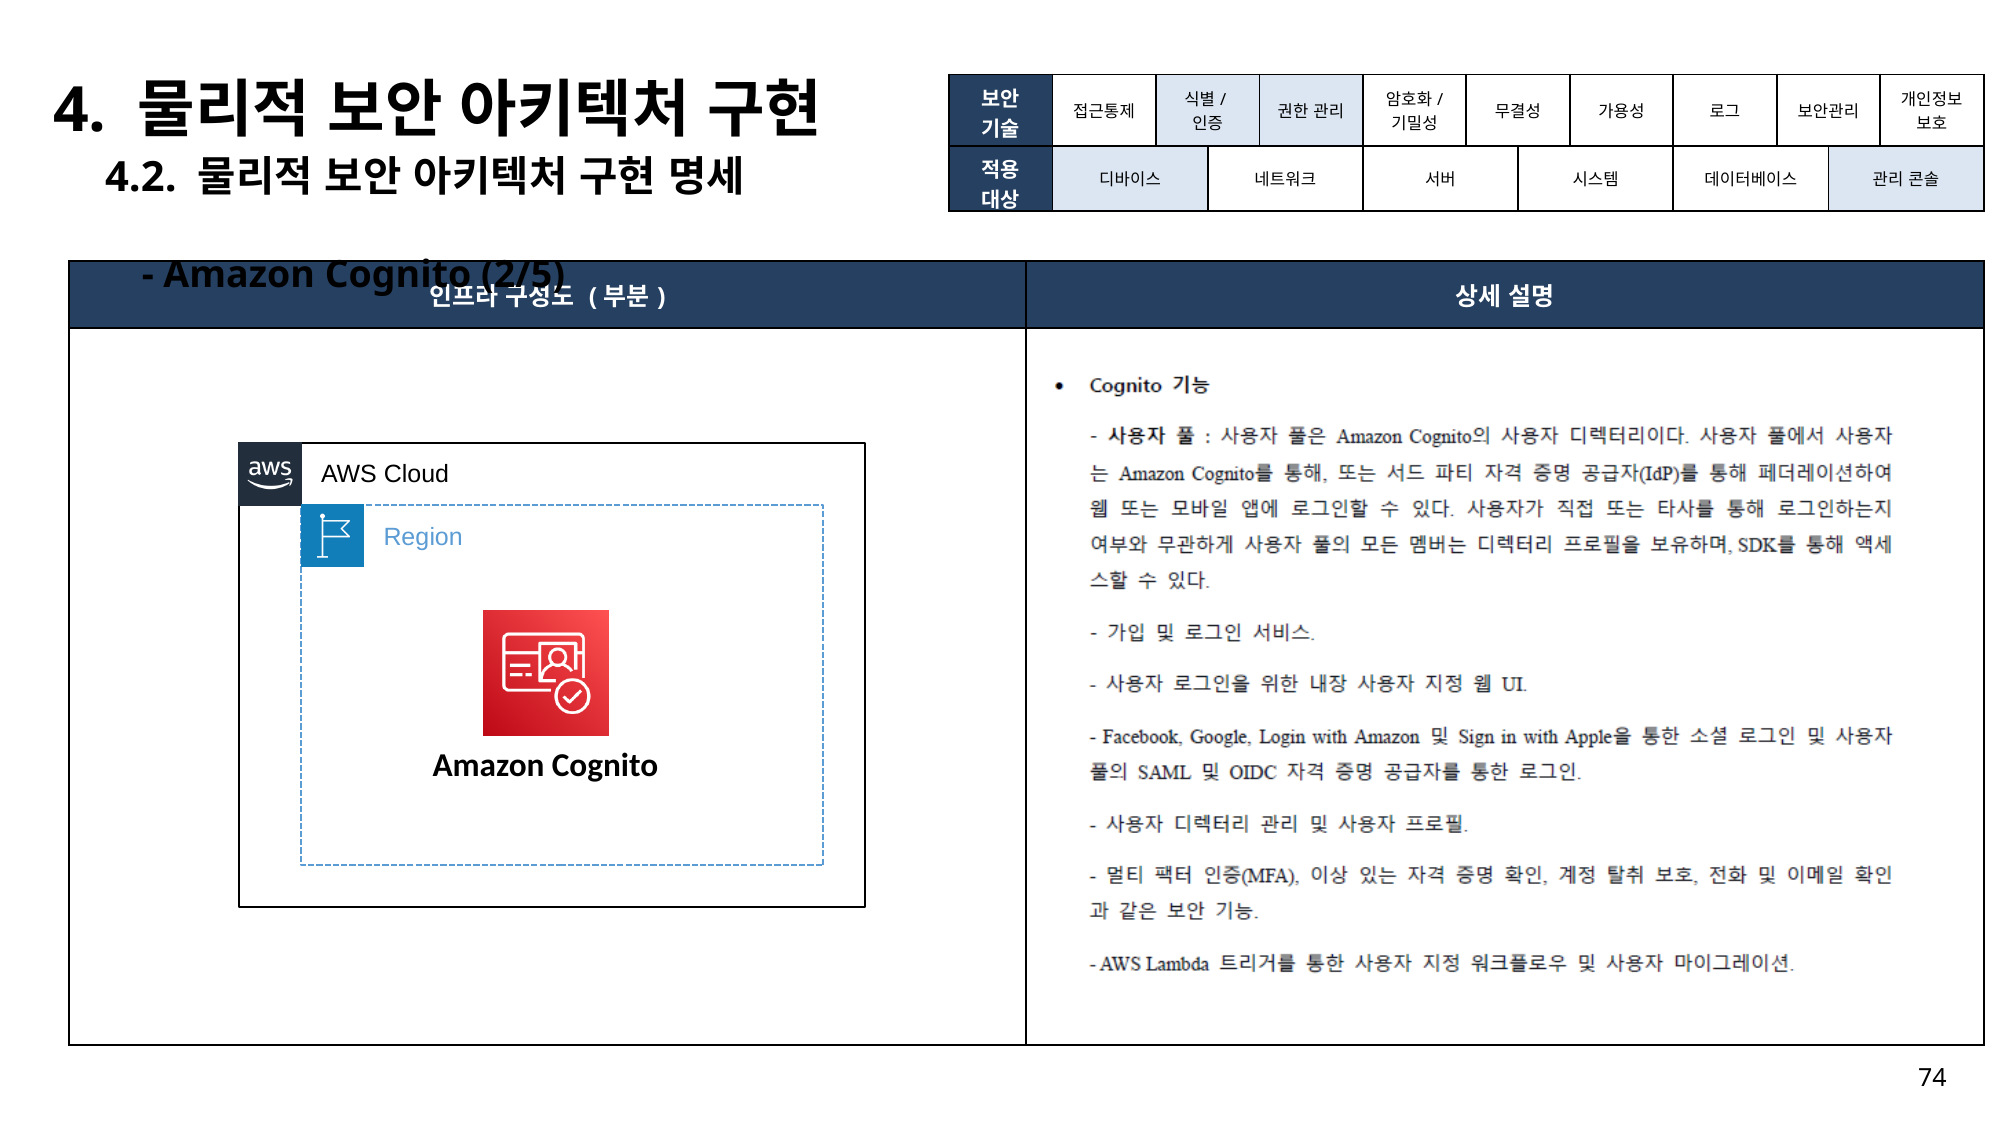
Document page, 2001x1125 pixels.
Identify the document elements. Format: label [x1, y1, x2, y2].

table_header [1260, 75, 1362, 145]
table_header [1364, 75, 1465, 145]
table_header [1881, 75, 1983, 145]
table_header [1044, 75, 1052, 145]
table_header [1674, 75, 1776, 145]
table_cell [1209, 147, 1362, 210]
table_cell [70, 329, 1025, 1044]
table_header [70, 262, 1025, 327]
table_cell [1364, 147, 1517, 210]
table_cell [1053, 147, 1207, 210]
text_box [38, 61, 1044, 303]
table_header [1053, 75, 1155, 145]
table_header [1571, 75, 1672, 145]
picture [238, 442, 364, 568]
table_cell [1829, 147, 1983, 210]
table_header [1157, 75, 1259, 145]
text_box [237, 441, 867, 909]
table_cell [1027, 329, 1983, 1044]
picture [1042, 373, 1910, 990]
table_header [1778, 75, 1879, 145]
table_header [1027, 262, 1983, 327]
table_header [1467, 75, 1569, 145]
table_cell [1519, 147, 1672, 210]
picture [482, 610, 609, 737]
table_cell [950, 147, 1052, 210]
table_cell [1674, 147, 1828, 210]
slide_number [1728, 1053, 1962, 1094]
